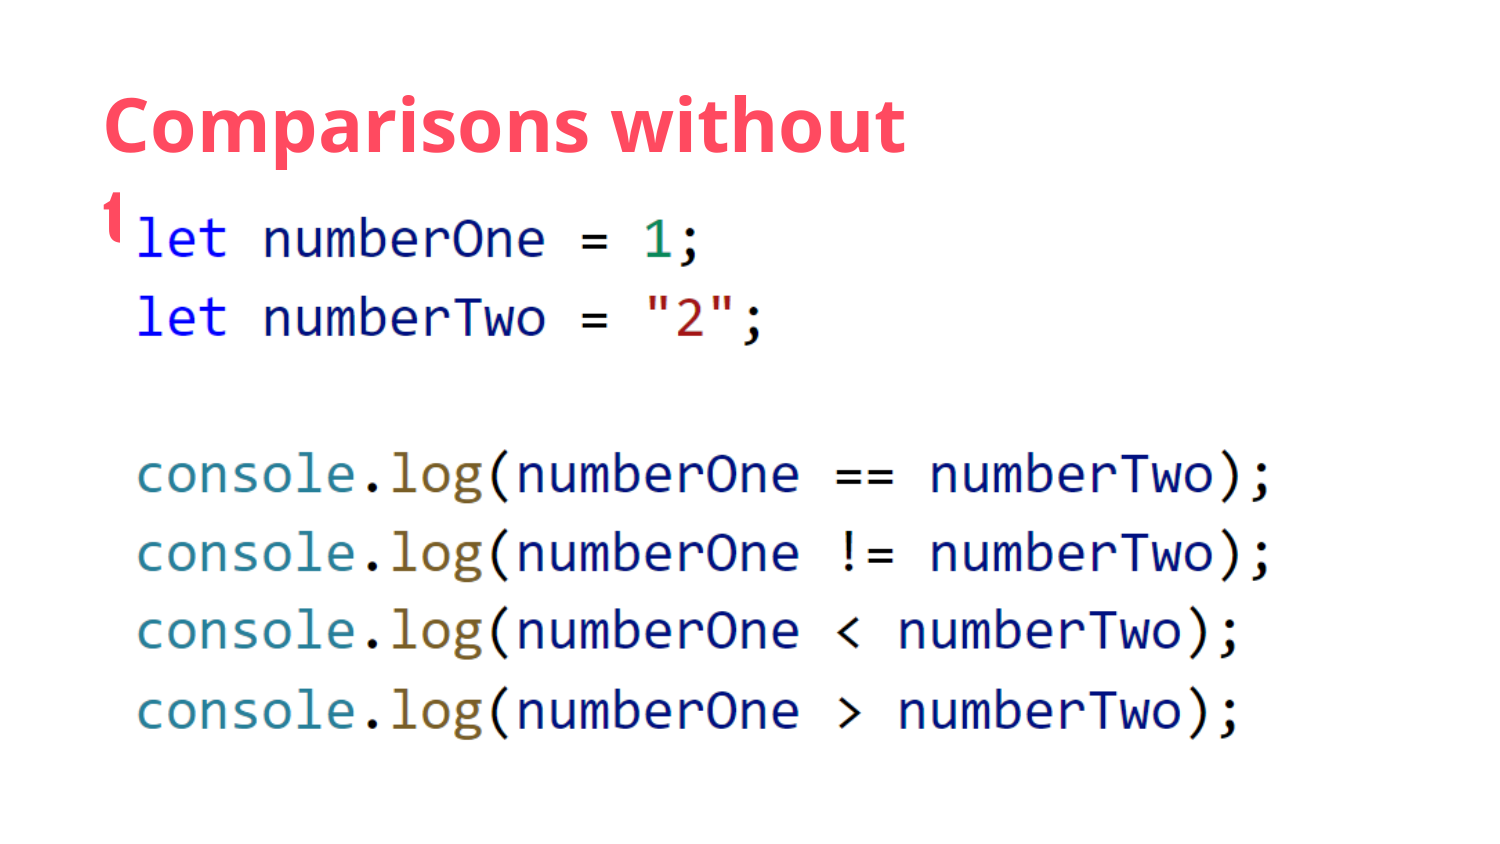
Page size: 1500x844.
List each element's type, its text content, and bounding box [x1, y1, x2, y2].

picture [120, 188, 1380, 794]
title Comparisons without type... [87, 62, 1172, 189]
